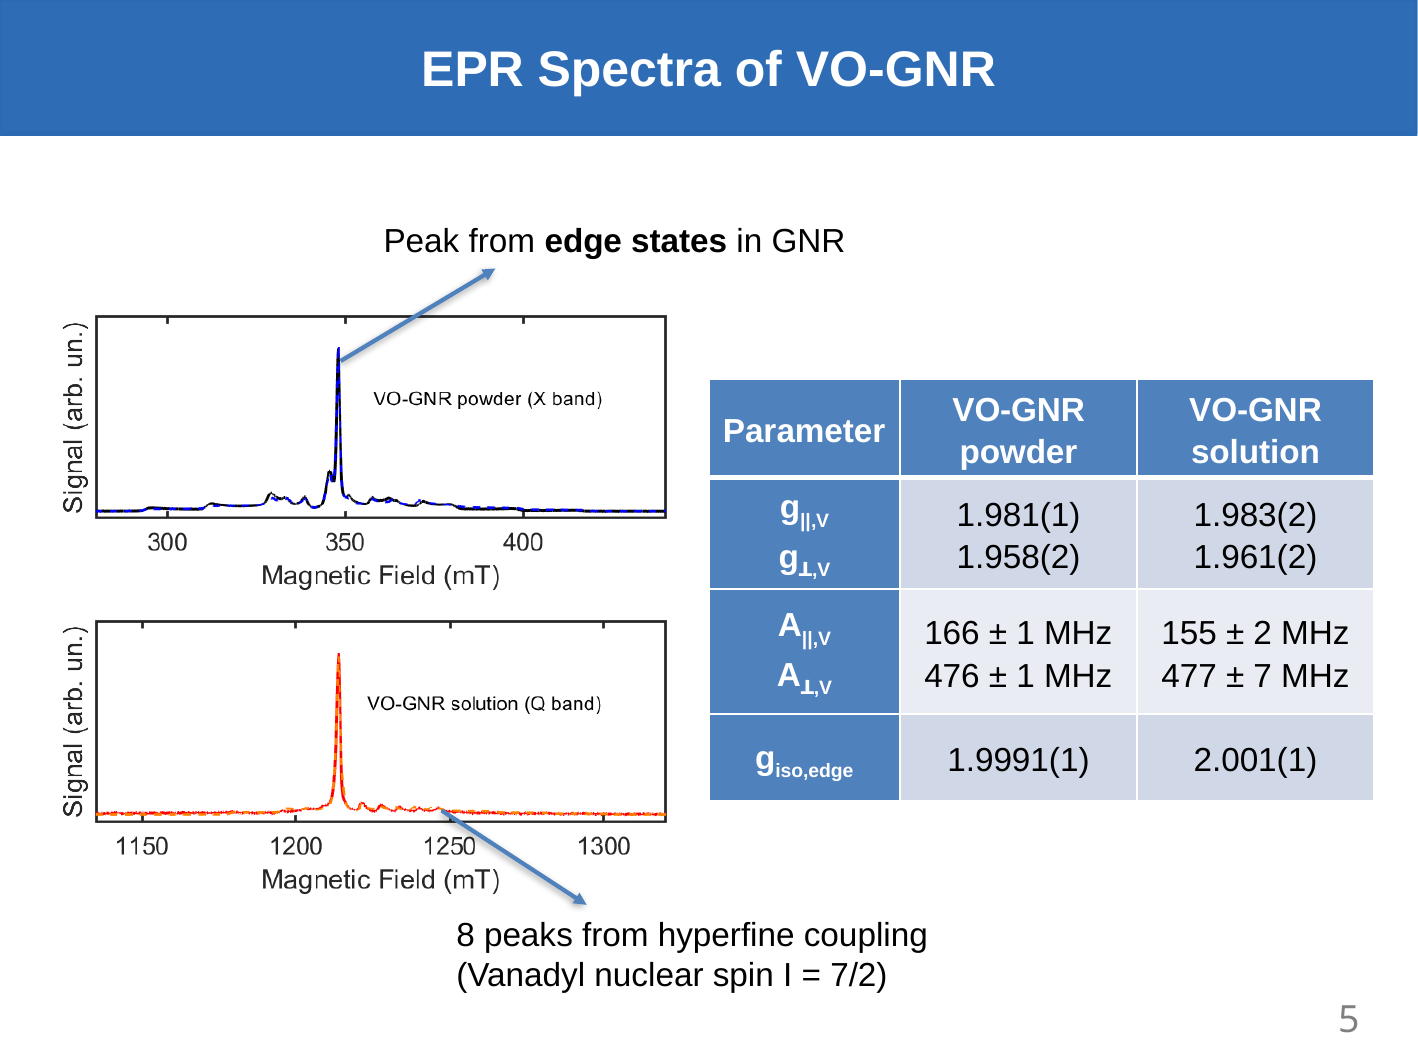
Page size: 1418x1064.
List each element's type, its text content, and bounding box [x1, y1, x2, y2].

text_box Peak from edge states in GNR [368, 198, 876, 283]
text_box 8 peaks from hyperfine coupling (Vanadyl nuclear spin I = 7/2) [441, 905, 1055, 1001]
table_cell 166 ± 1 MHz 476 ± 1 MHz [901, 590, 1136, 713]
table_header Parameter [738, 380, 899, 475]
table_cell 1.981(1) 1.958(2) [901, 480, 1136, 588]
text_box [340, 268, 496, 362]
text_box 5 [1258, 987, 1375, 1048]
table_cell giso,edge [738, 715, 899, 800]
table_header VO-GNR solution [1138, 380, 1373, 475]
table_cell A||,V Aꓕ,V [738, 590, 899, 713]
table_cell g||,V gꓕ,V [738, 480, 899, 588]
table_cell 1.983(2) 1.961(2) [1138, 480, 1373, 588]
text_box EPR Spectra of VO-GNR [0, 0, 1418, 134]
table_cell 1.9991(1) [901, 715, 1136, 800]
table_cell 2.001(1) [1138, 715, 1373, 800]
table_cell 155 ± 2 MHz 477 ± 7 MHz [1138, 590, 1373, 713]
table_header VO-GNR powder [901, 380, 1136, 475]
picture [0, 268, 735, 912]
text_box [441, 810, 587, 905]
